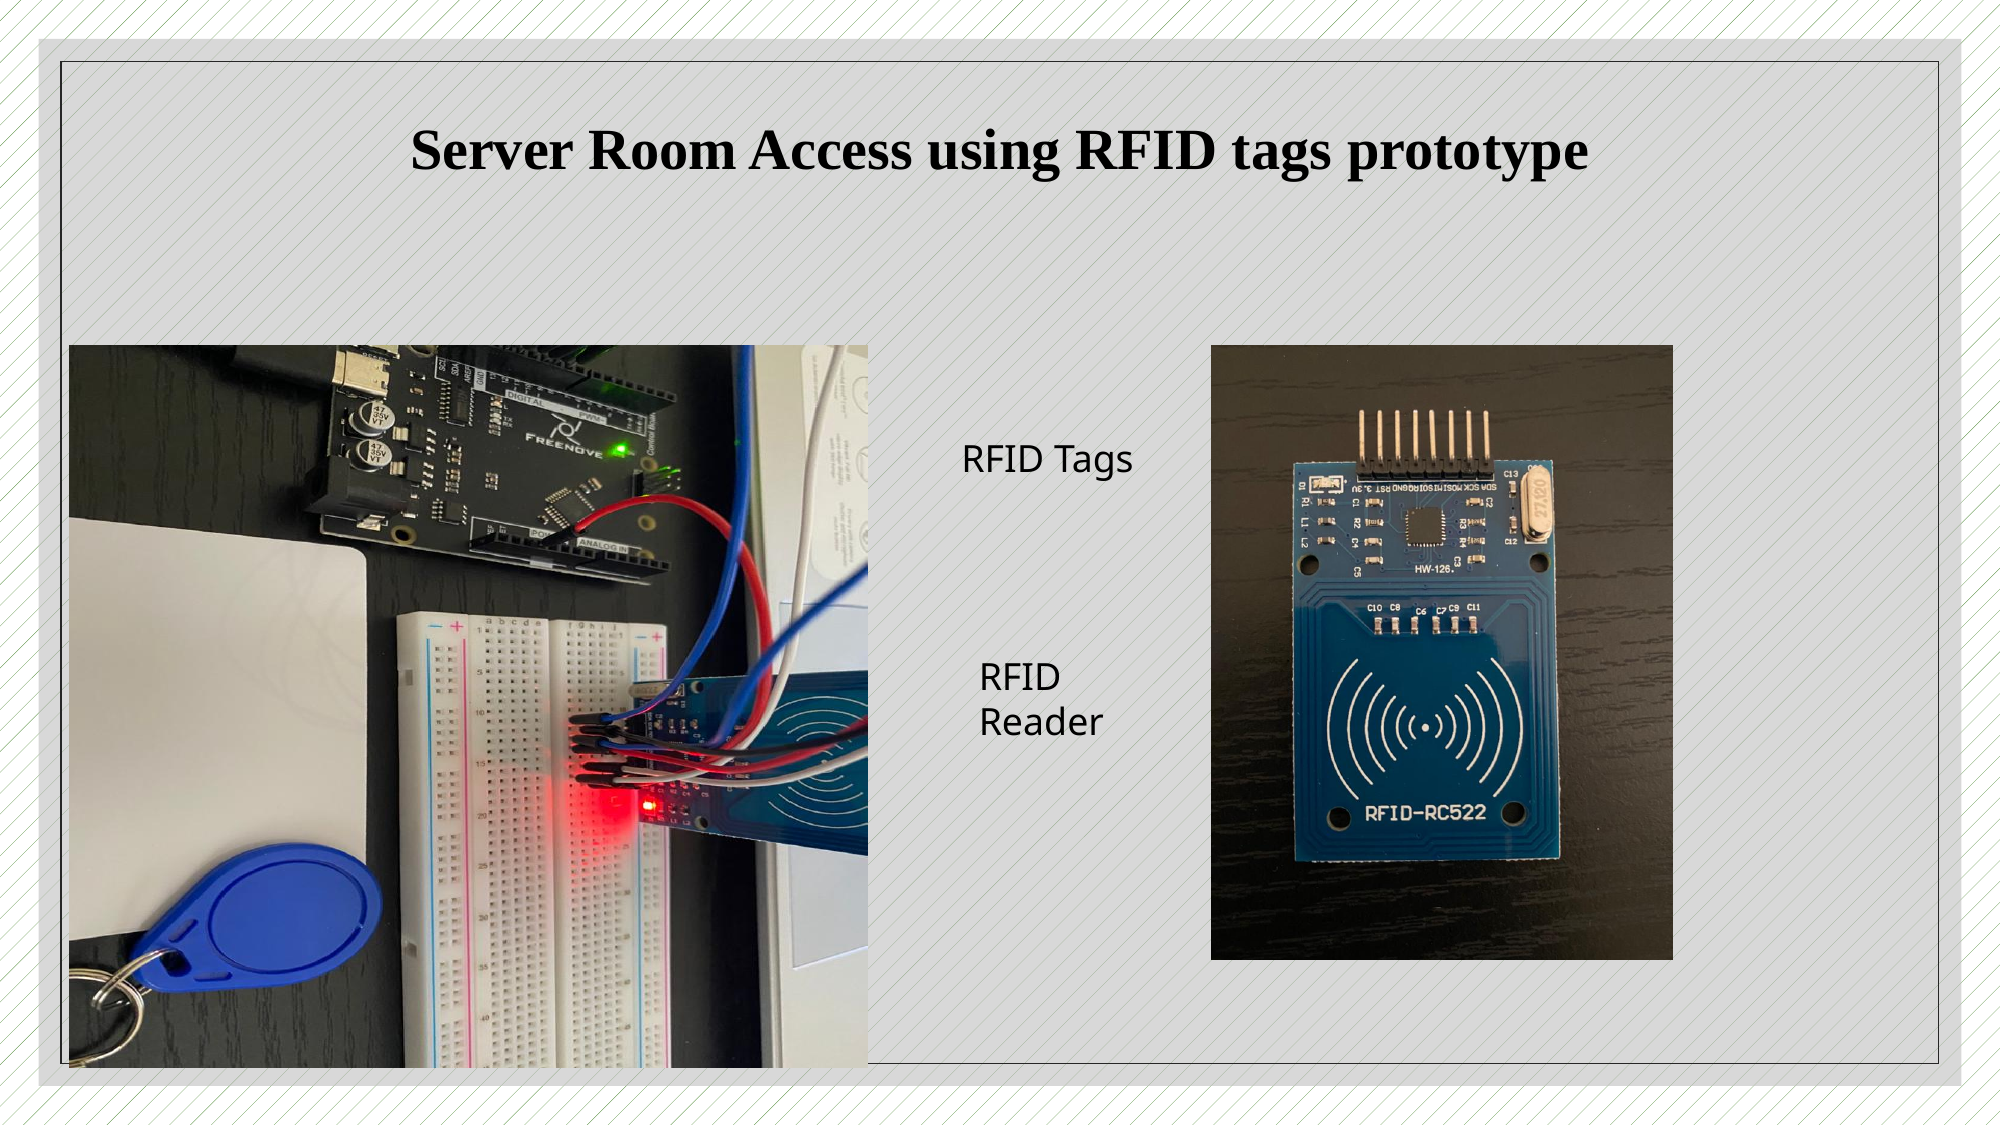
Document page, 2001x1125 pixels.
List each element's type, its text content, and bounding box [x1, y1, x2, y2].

text_box RFID Tags [946, 428, 1174, 488]
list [1211, 345, 1674, 960]
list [69, 345, 868, 1068]
text_box RFID Reader [964, 645, 1174, 750]
title Server Room Access using RFID tags prototype [174, 105, 1825, 331]
